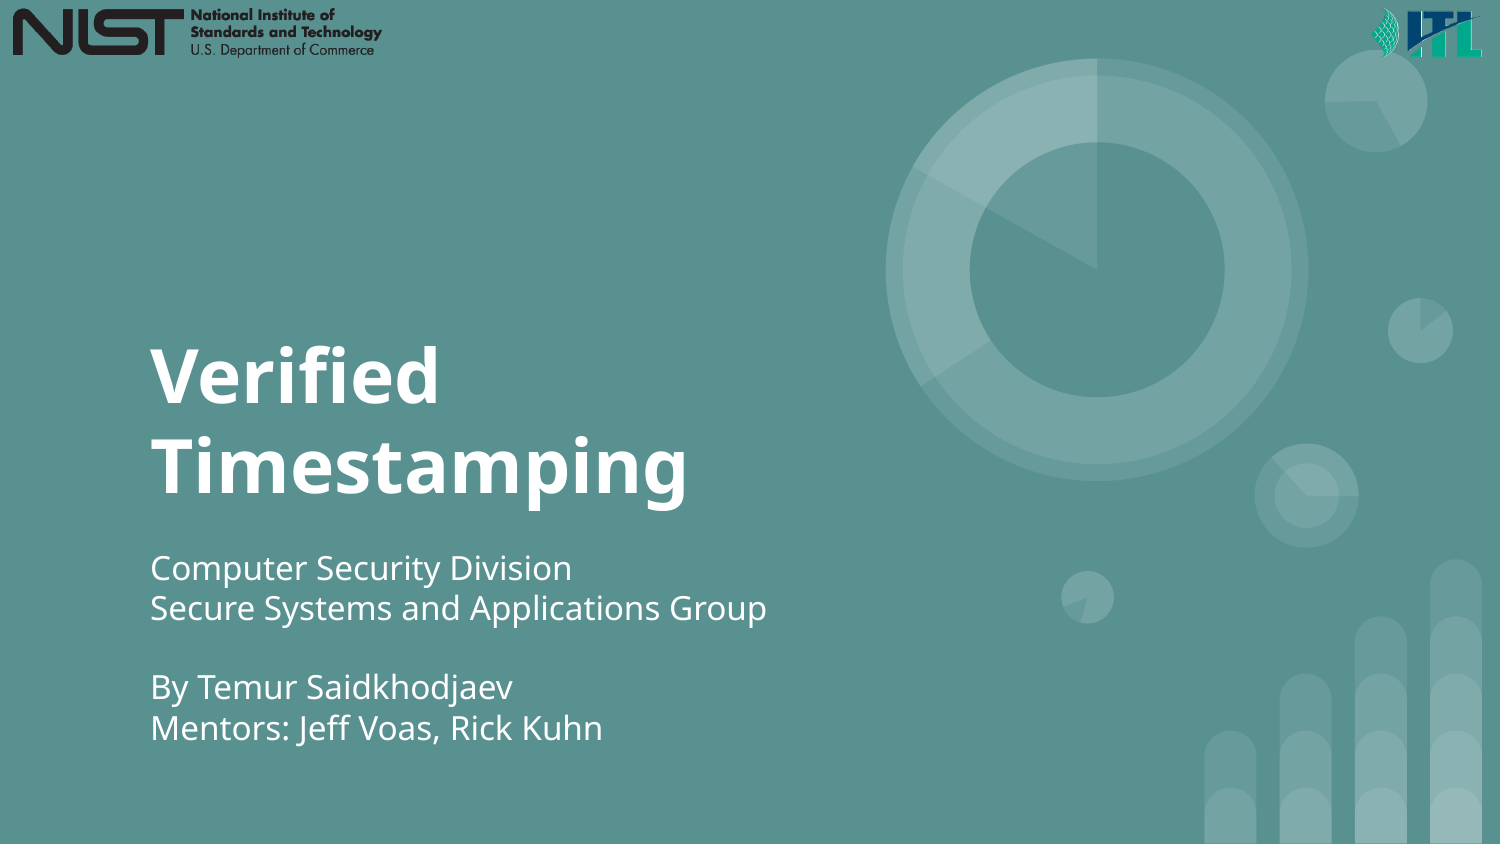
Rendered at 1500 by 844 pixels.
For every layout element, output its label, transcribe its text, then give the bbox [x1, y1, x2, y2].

subtitle Computer Security Division Secure Systems and Applications Group By Temur Saidkhodjaev Mentors: Jeff Voas, Rick Kuhn [135, 531, 834, 757]
title Verified Timestamping [135, 264, 834, 531]
picture [13, 8, 383, 58]
picture [1370, 8, 1482, 58]
